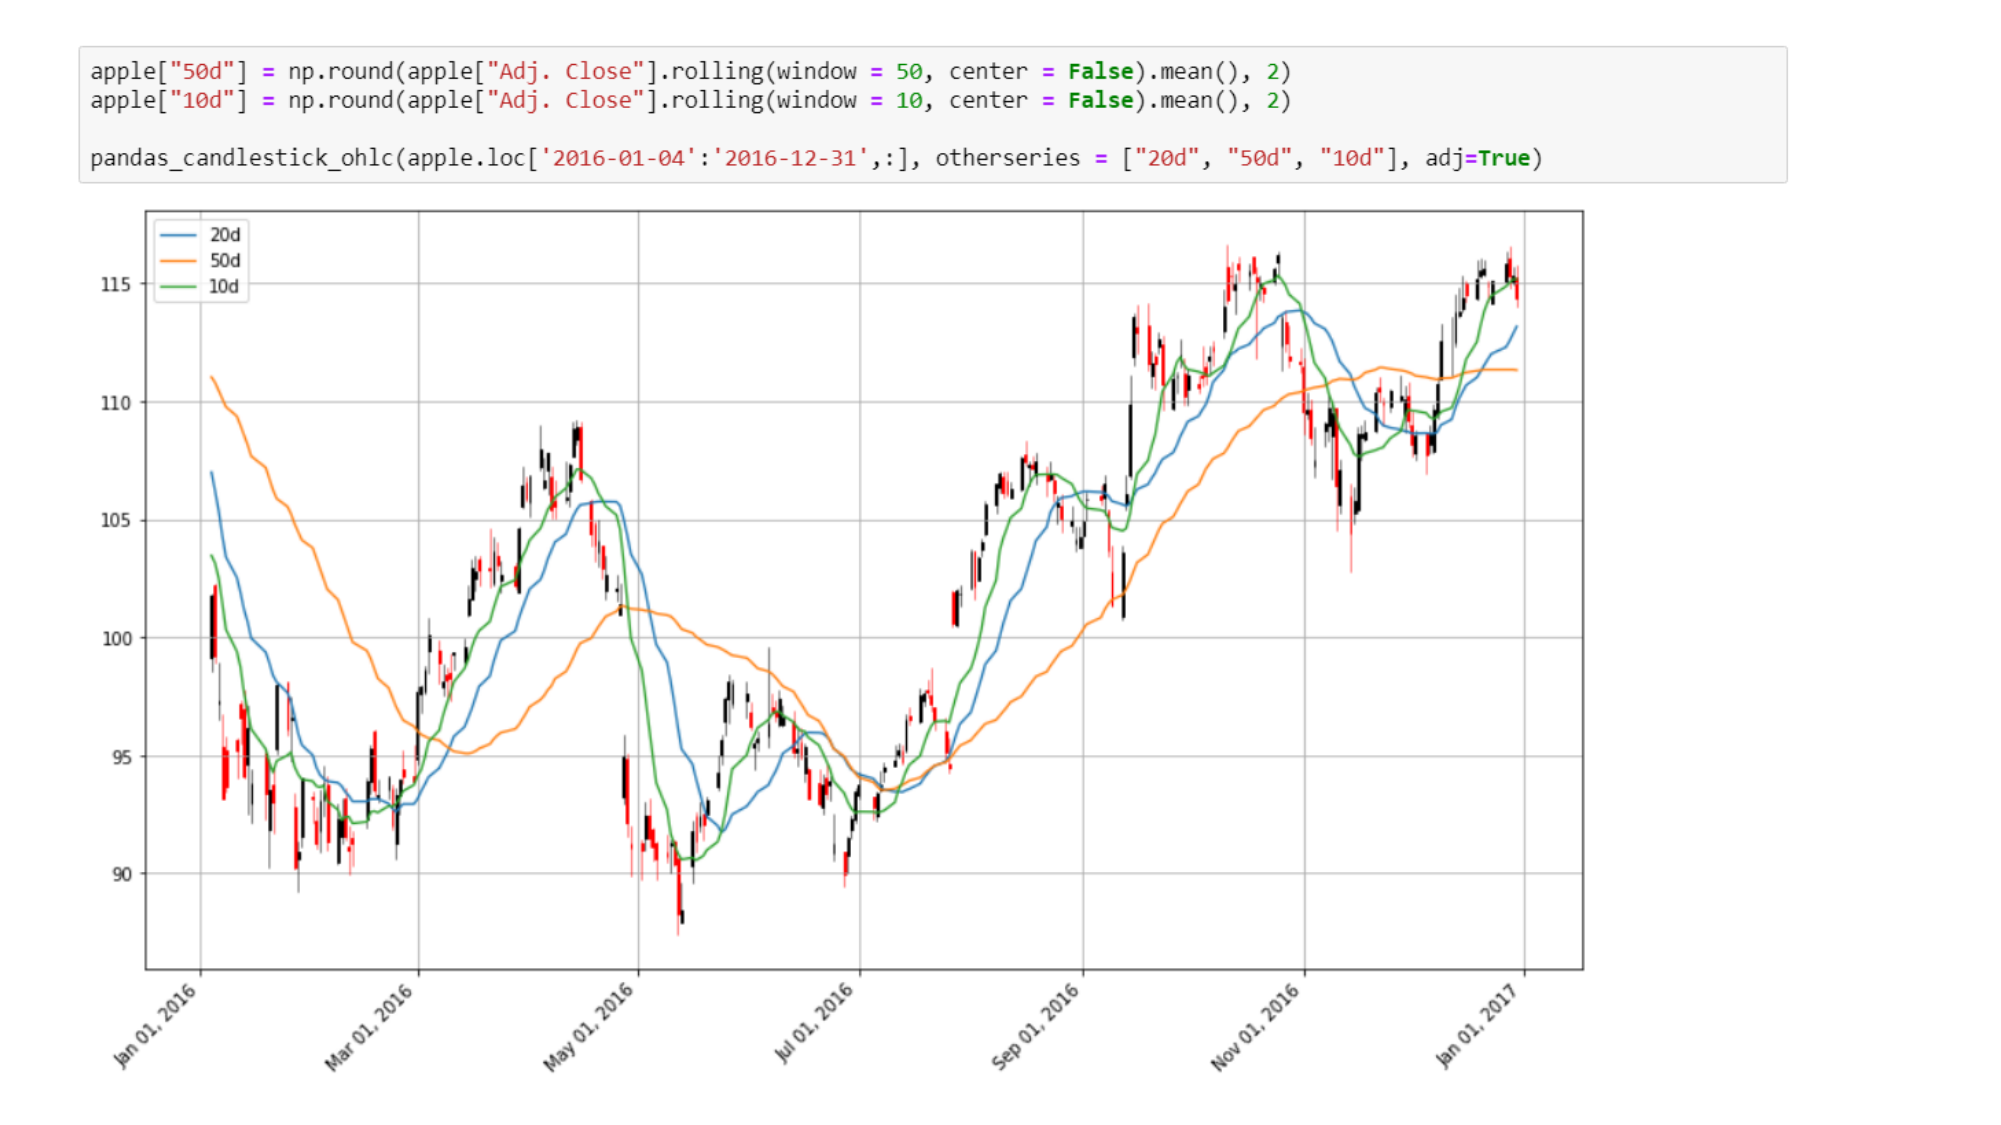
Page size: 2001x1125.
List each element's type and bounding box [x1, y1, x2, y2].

picture [65, 31, 1806, 1080]
